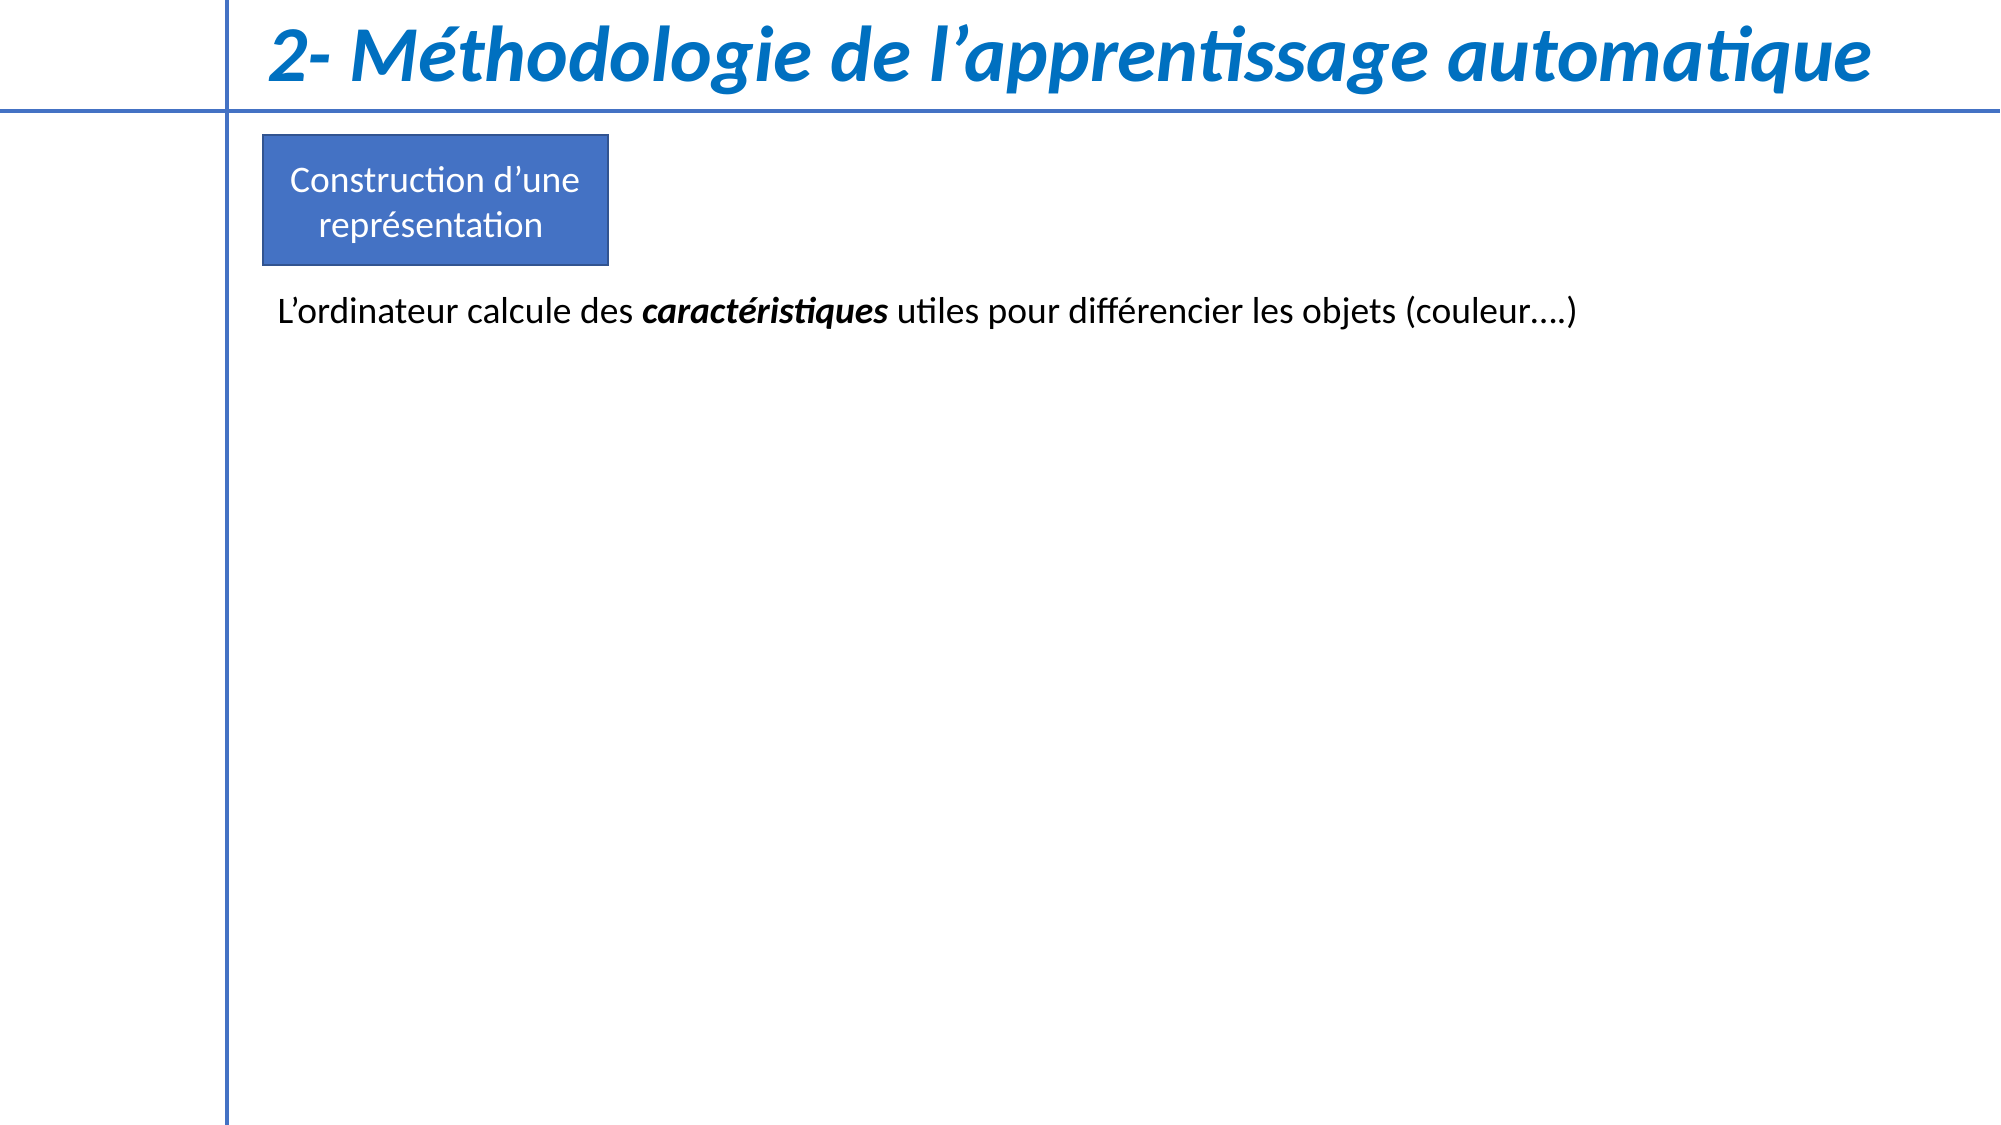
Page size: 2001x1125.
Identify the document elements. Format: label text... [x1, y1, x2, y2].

text_box Construction d’une représentation [262, 134, 609, 266]
list 2- Méthodologie de l’apprentissage automatique [252, 5, 2000, 101]
